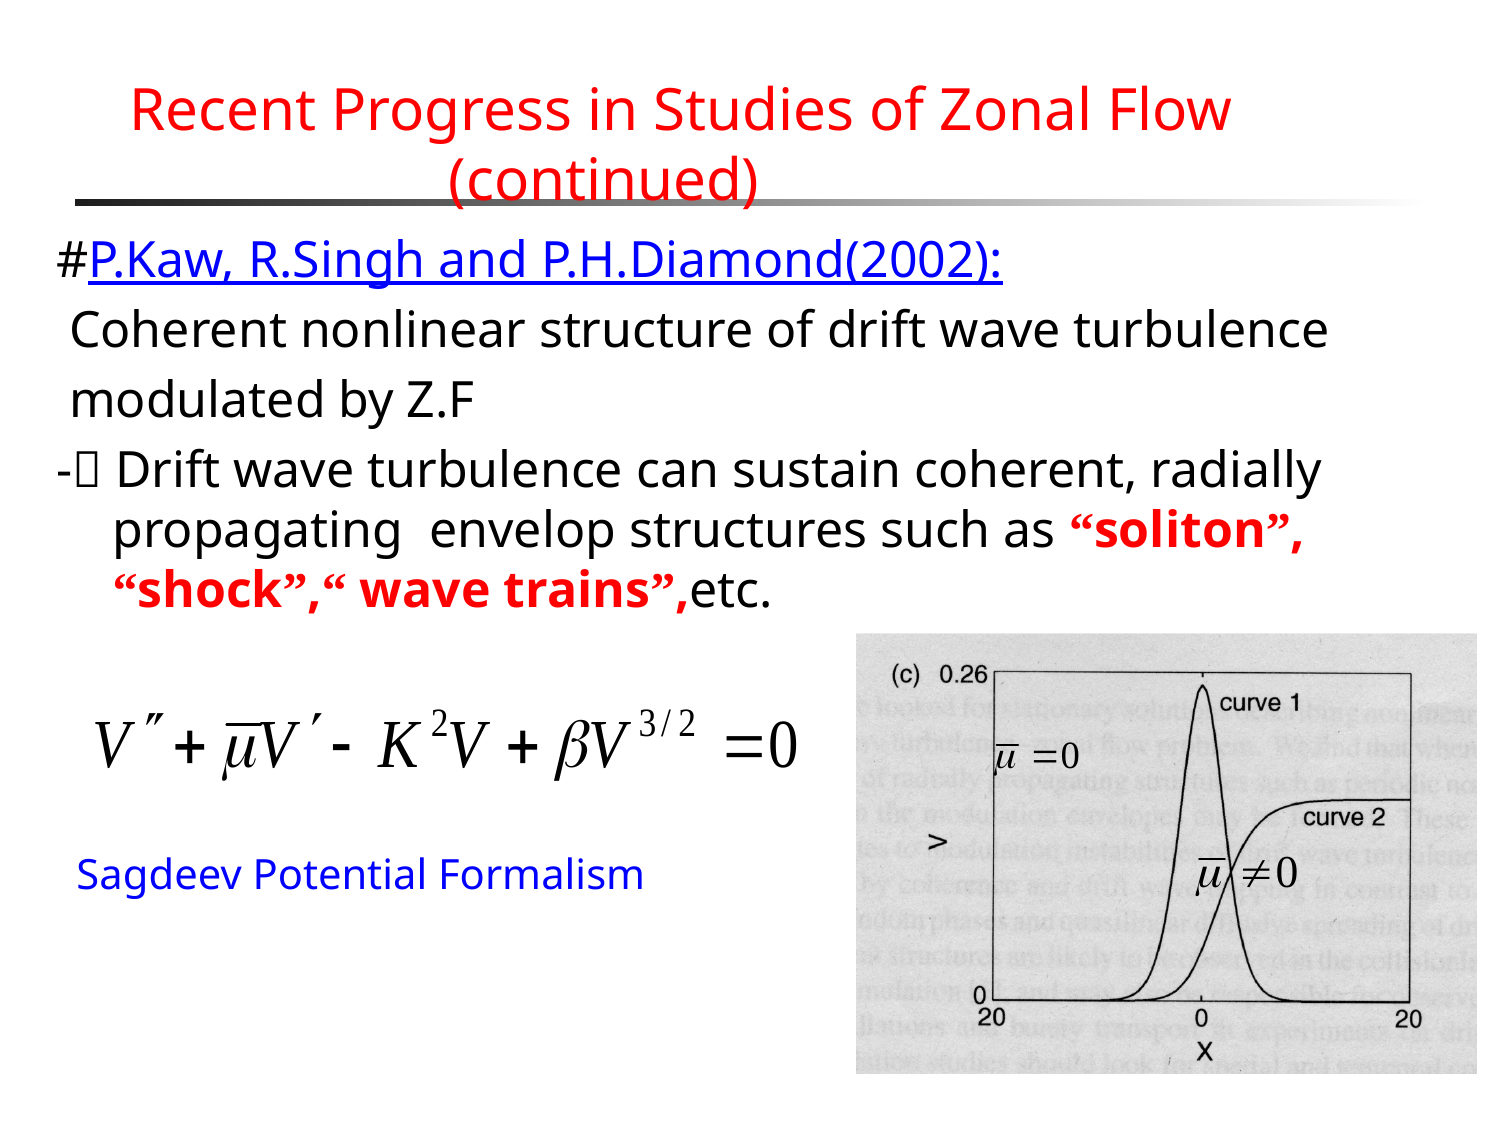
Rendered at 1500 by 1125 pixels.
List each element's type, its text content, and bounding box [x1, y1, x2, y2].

list #P.Kaw, R.Singh and P.H.Diamond(2002): Coherent nonlinear structure of drift wave turbulence modulated by Z.F - Drift wave turbulence can sustain coherent, radially propagating envelop structures such as “soliton”, “shock”,“ wave trains”,etc. [41, 220, 1459, 1094]
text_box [1186, 845, 1306, 907]
title Recent Progress in Studies of Zonal Flow (continued) [114, 78, 1461, 220]
picture [855, 633, 1477, 1074]
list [985, 733, 1087, 786]
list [88, 692, 810, 796]
text_box Sagdeev Potential Formalism [61, 846, 691, 906]
